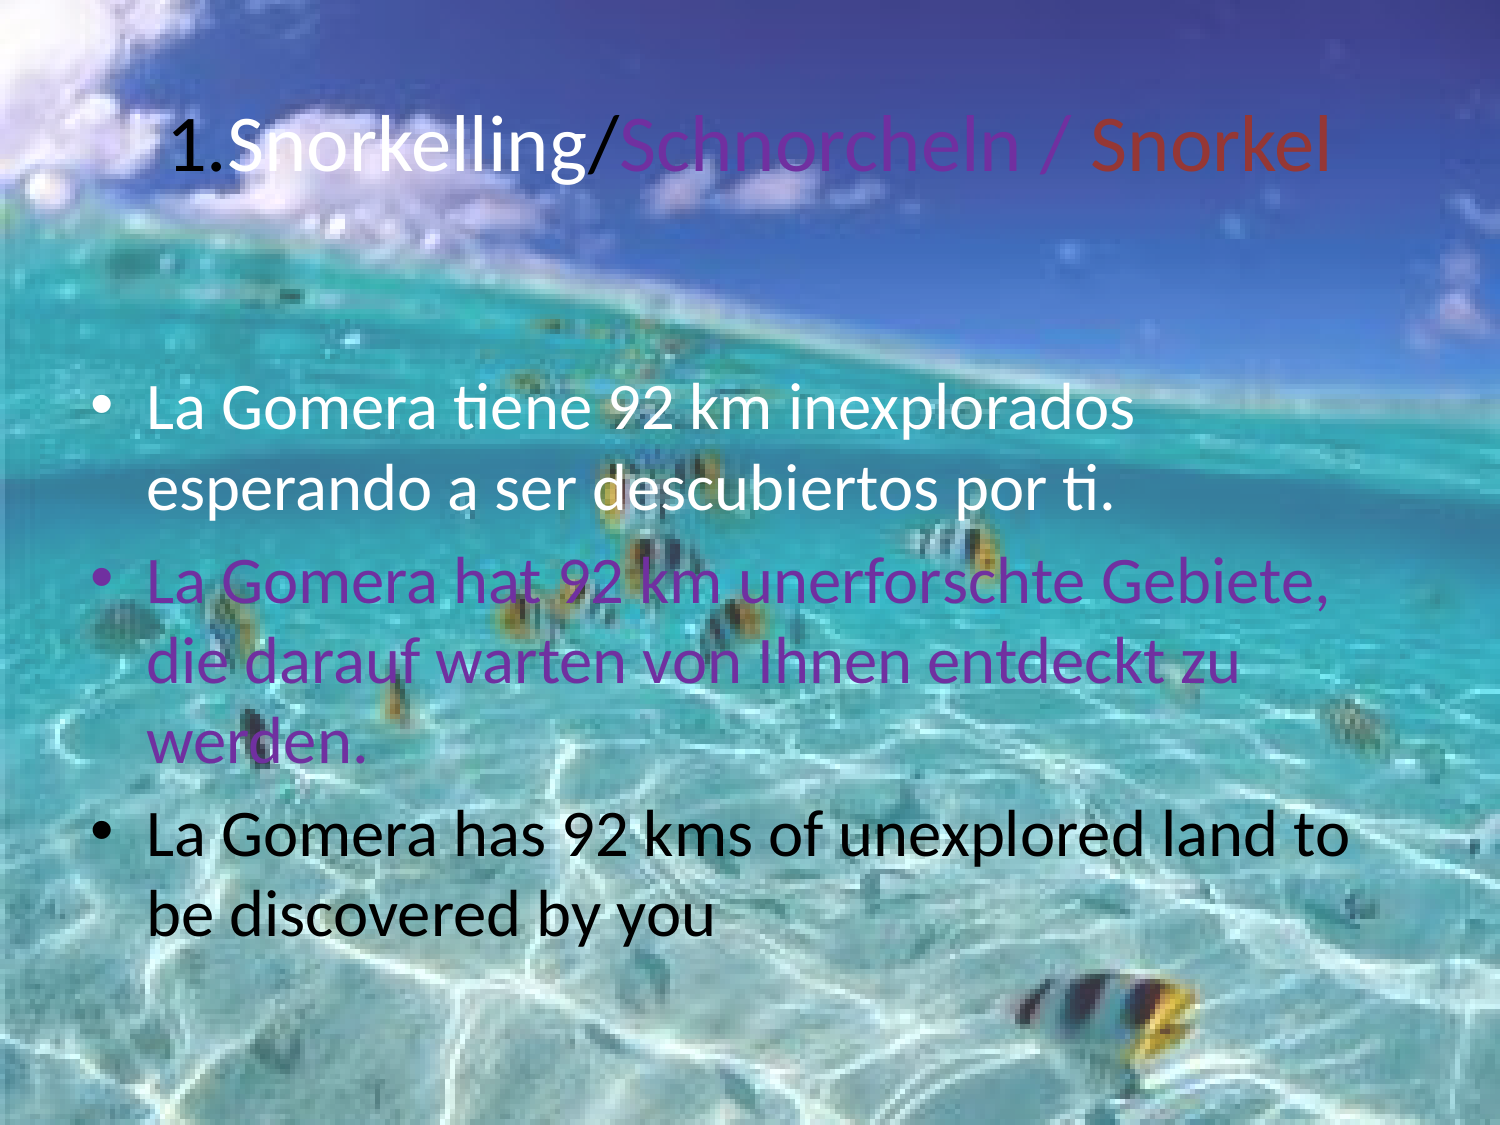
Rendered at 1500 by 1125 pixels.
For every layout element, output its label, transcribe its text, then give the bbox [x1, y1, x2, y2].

list La Gomera tiene 92 km inexplorados esperando a ser descubiertos por ti. La Gomera hat 92 km unerforschte Gebiete, die darauf warten von Ihnen entdeckt zu werden. La Gomera has 92 kms of unexplored land to be discovered by you [75, 262, 1425, 1005]
title 1.Snorkelling/Schnorcheln / Snorkel [75, 45, 1425, 233]
